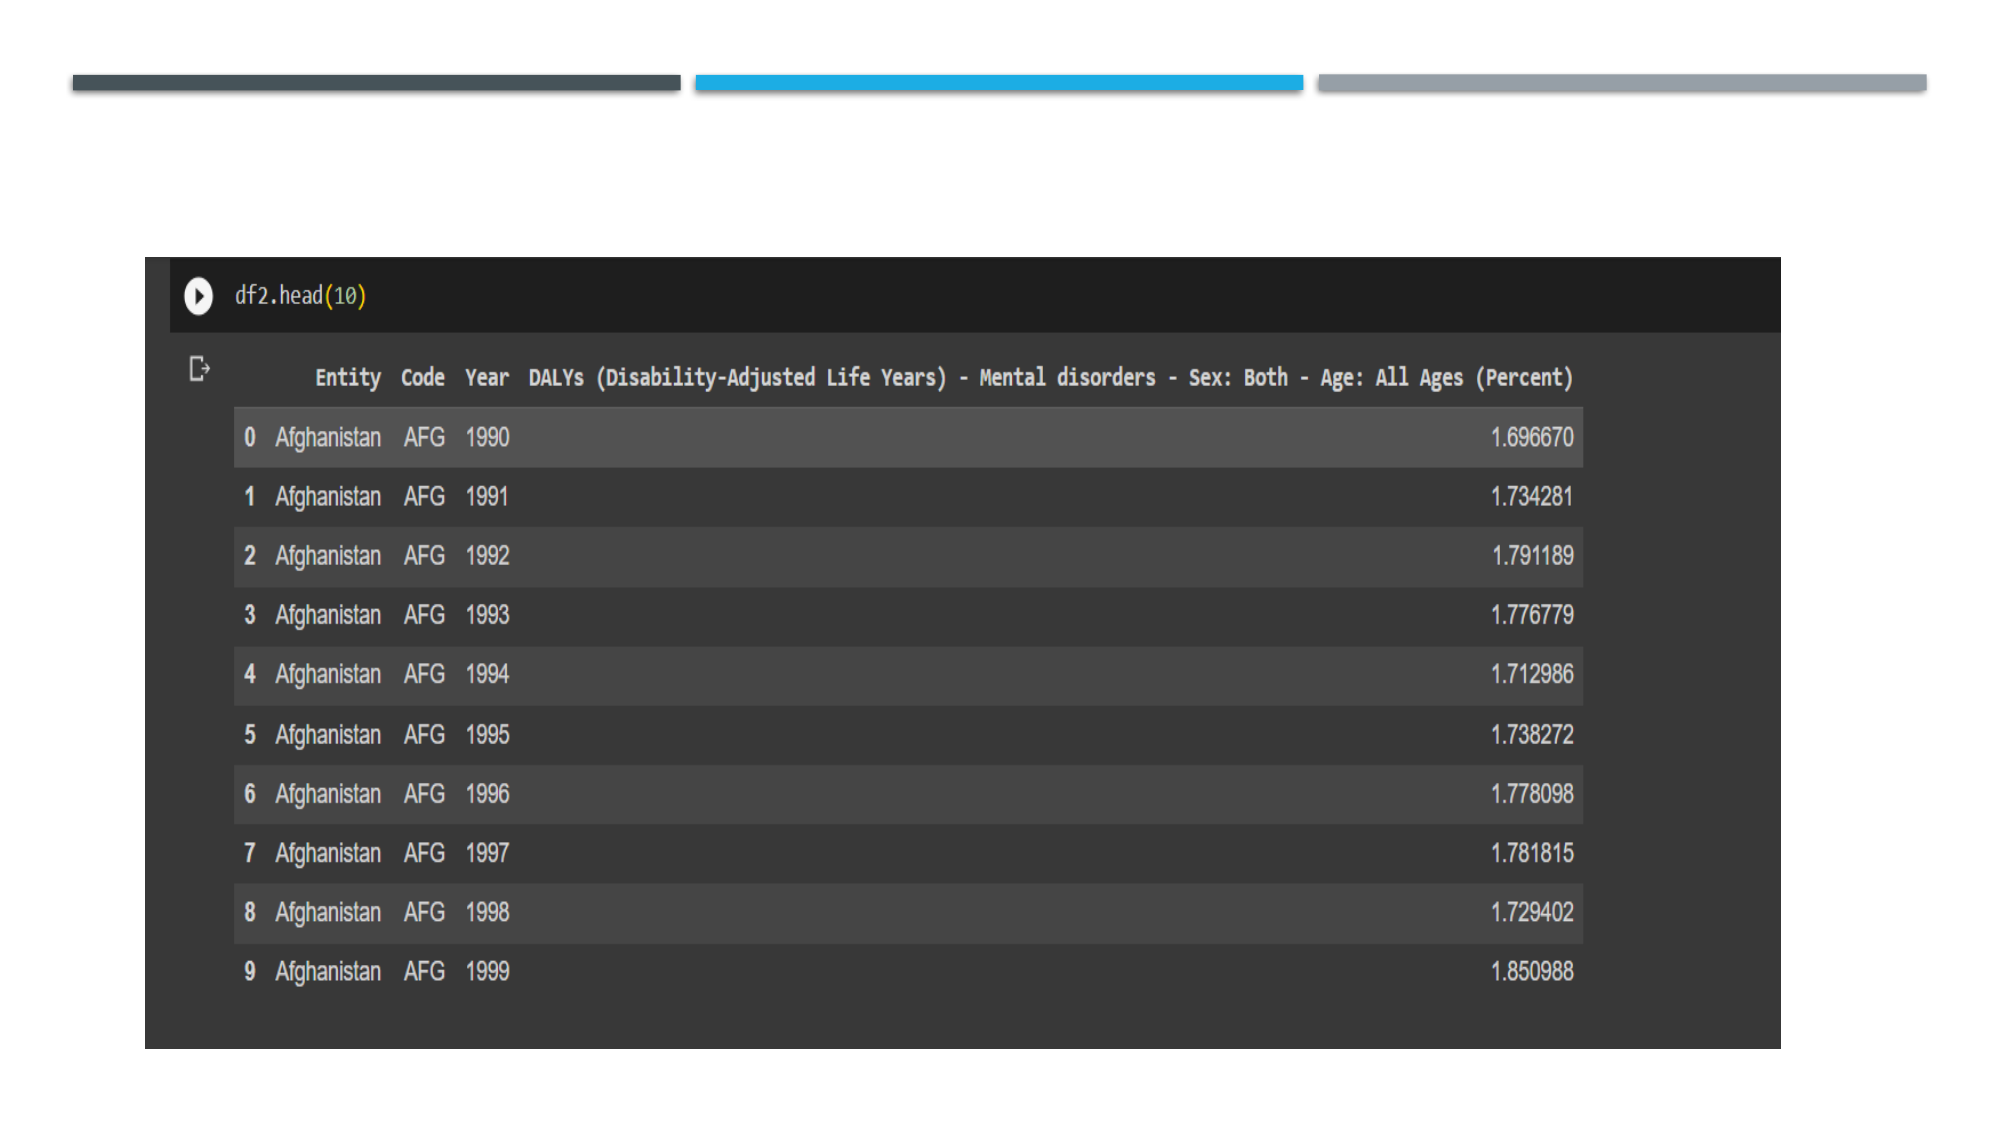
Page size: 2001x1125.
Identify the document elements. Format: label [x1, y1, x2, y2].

list [144, 257, 1781, 1050]
